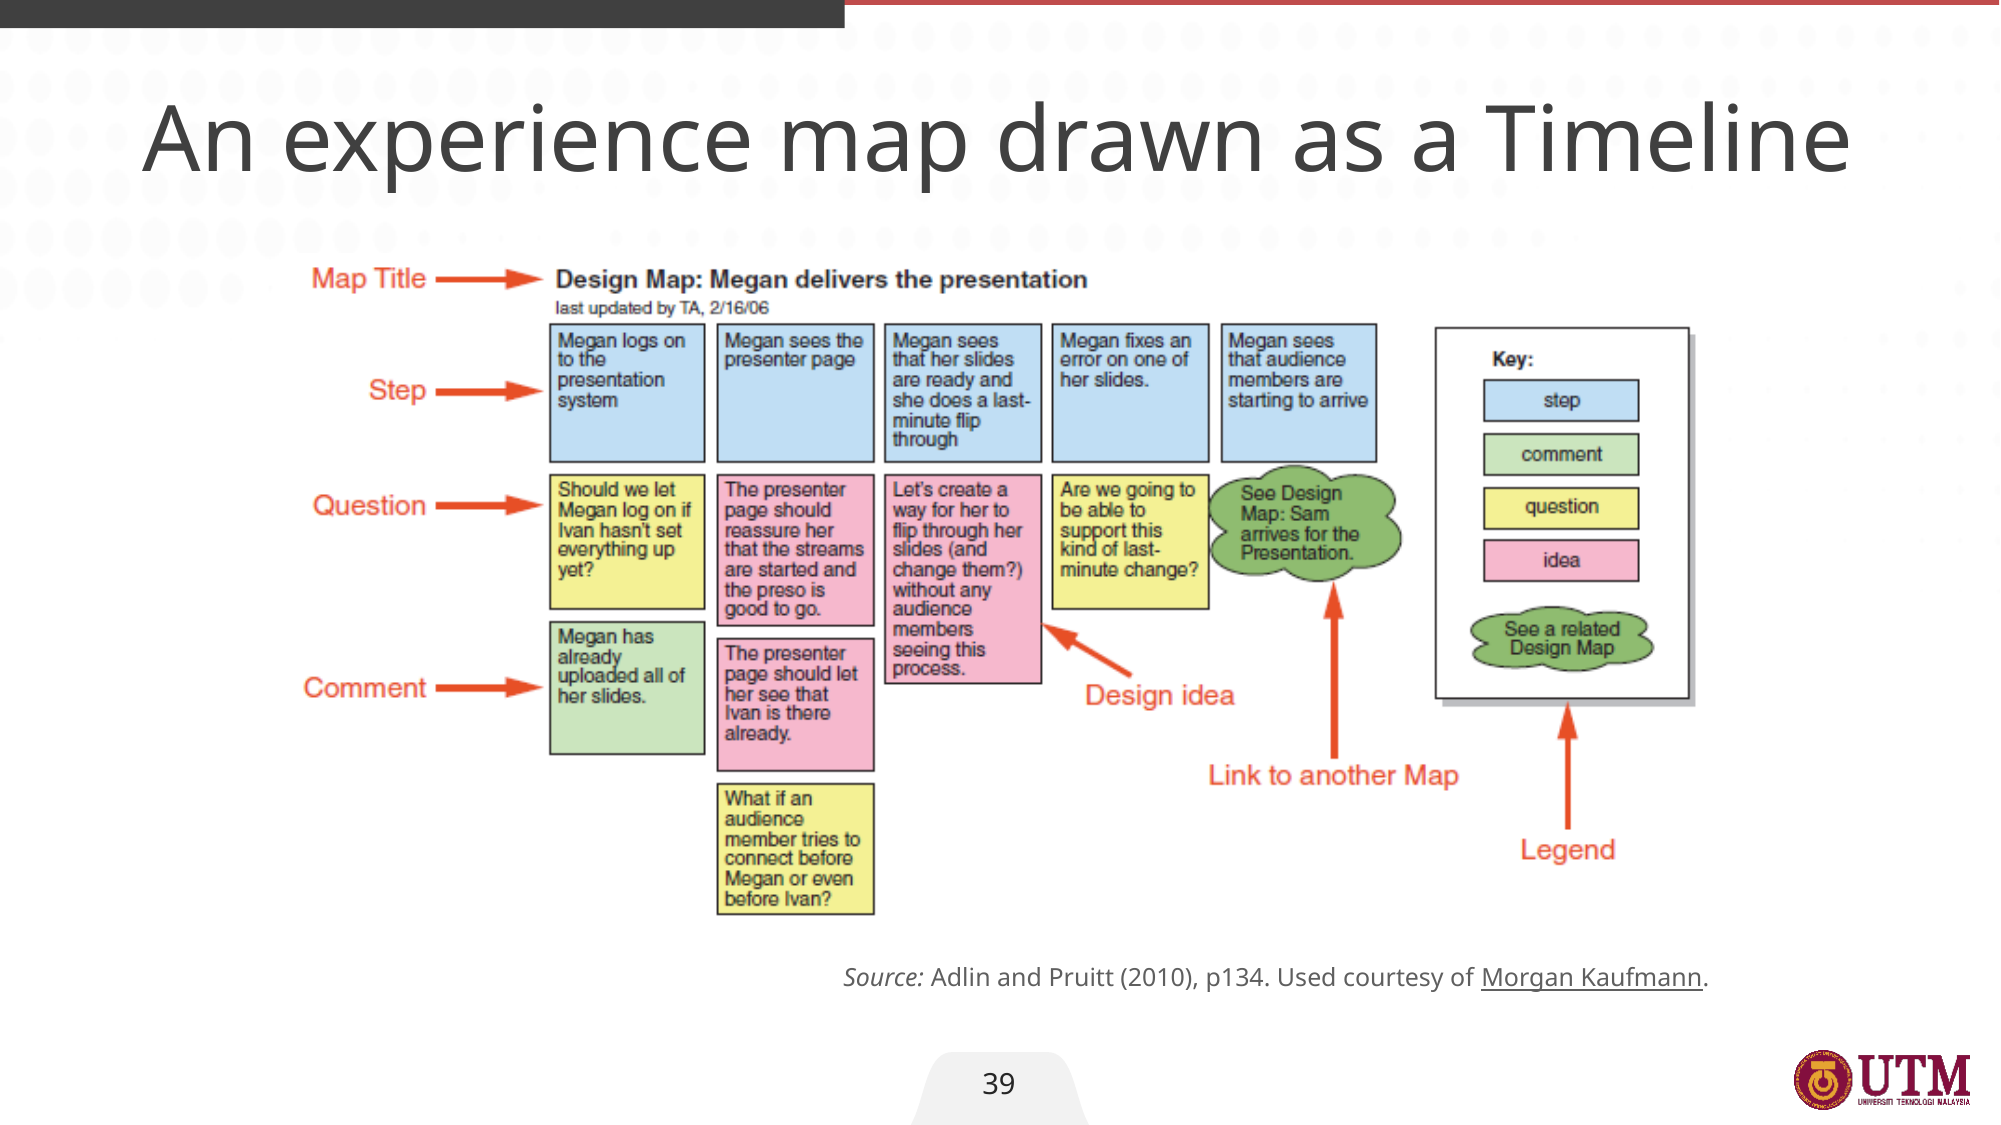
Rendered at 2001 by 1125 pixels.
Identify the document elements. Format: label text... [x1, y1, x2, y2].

picture [0, 0, 2001, 928]
text_box An experience map drawn as a Timeline [41, 72, 1957, 197]
picture [1794, 1050, 1970, 1110]
slide_number 39 [774, 1055, 1225, 1116]
text_box Source: Adlin and Pruitt (2010), p134. Used courtesy of Morgan Kaufmann. [828, 954, 1731, 1004]
